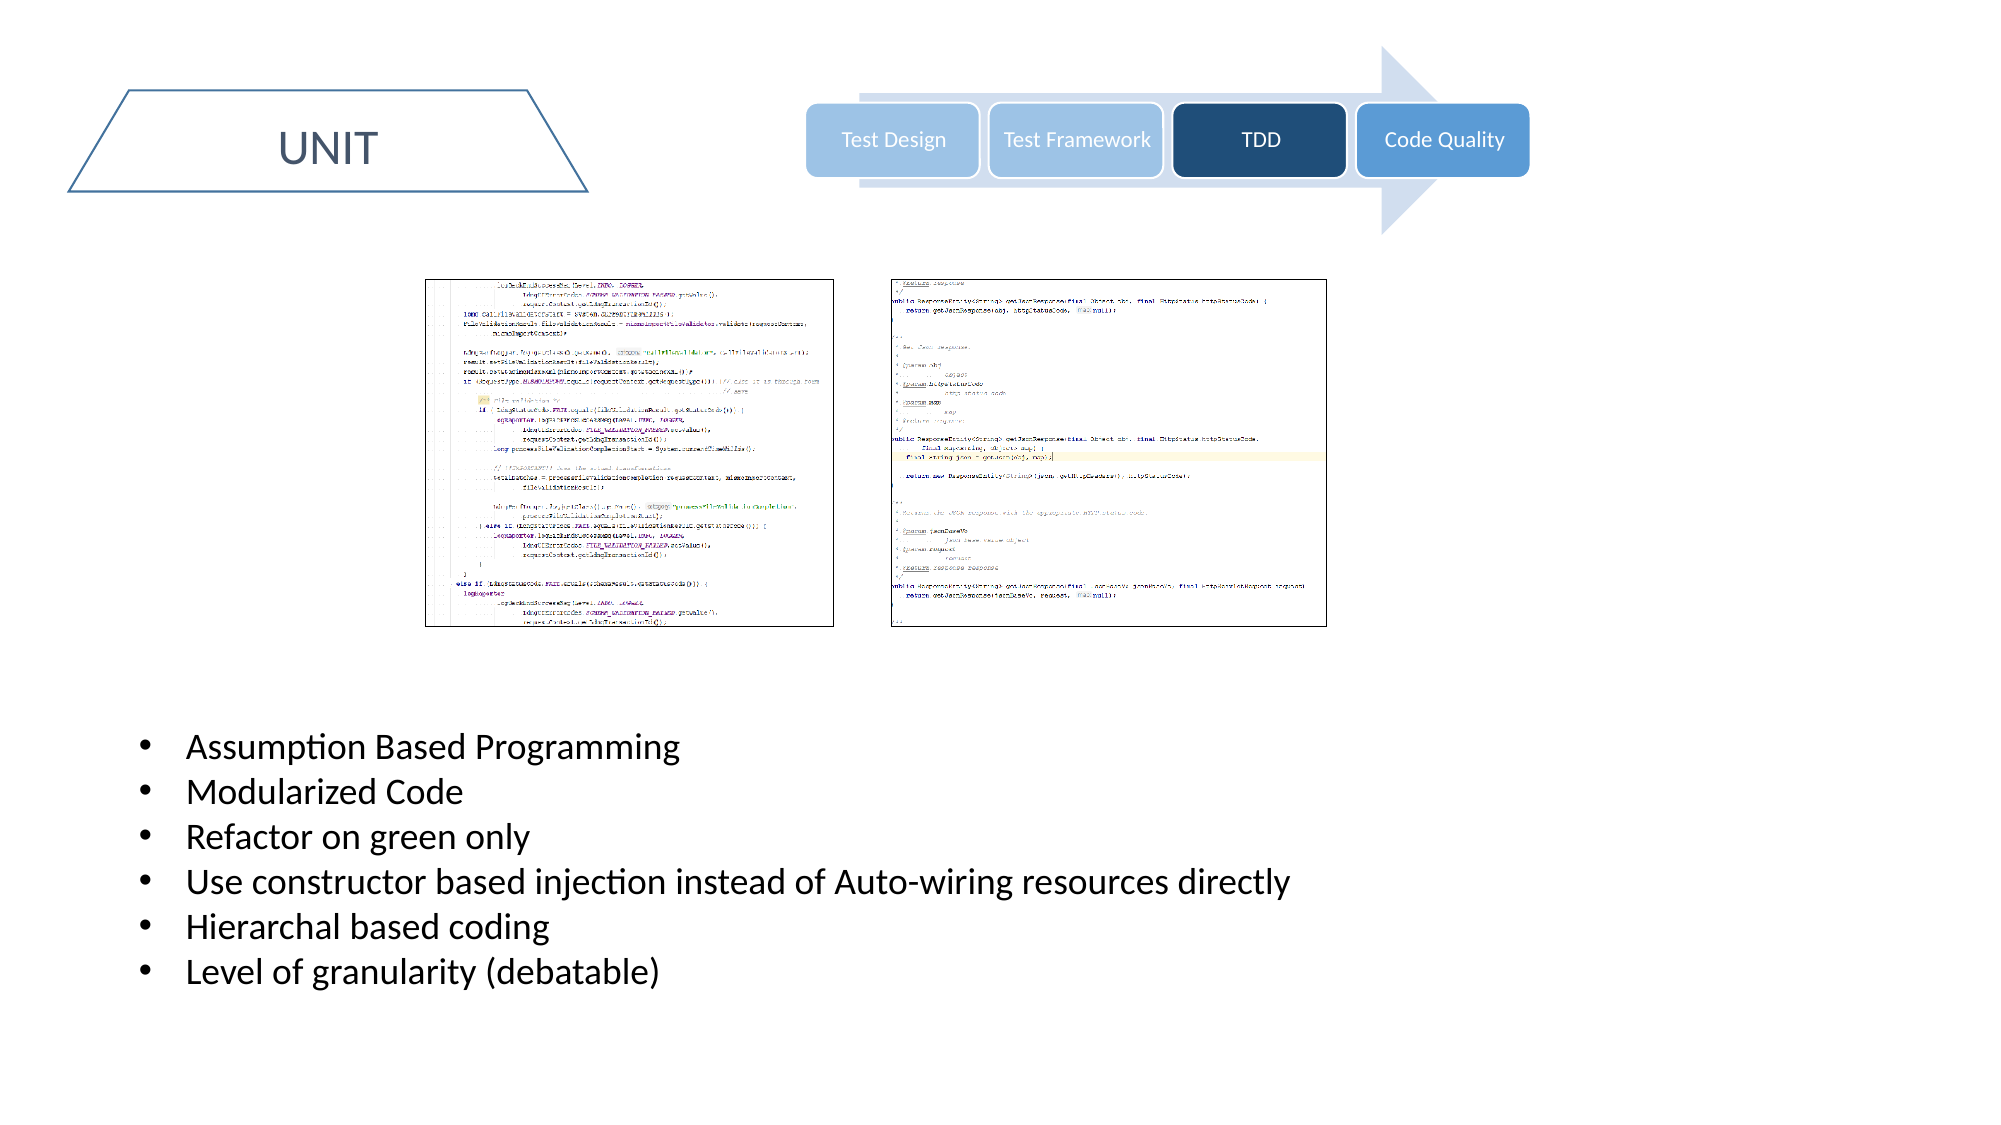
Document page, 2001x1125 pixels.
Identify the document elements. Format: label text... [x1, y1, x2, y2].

text_box UNIT [66, 89, 590, 193]
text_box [805, 45, 1531, 235]
picture [891, 279, 1327, 627]
text_box Assumption Based Programming Modularized Code Refactor on green only Use constructor based injection instead of Auto-wiring resources directly Hierarchal based coding Level of granularity (debatable) [124, 714, 1431, 1000]
picture [425, 279, 834, 627]
